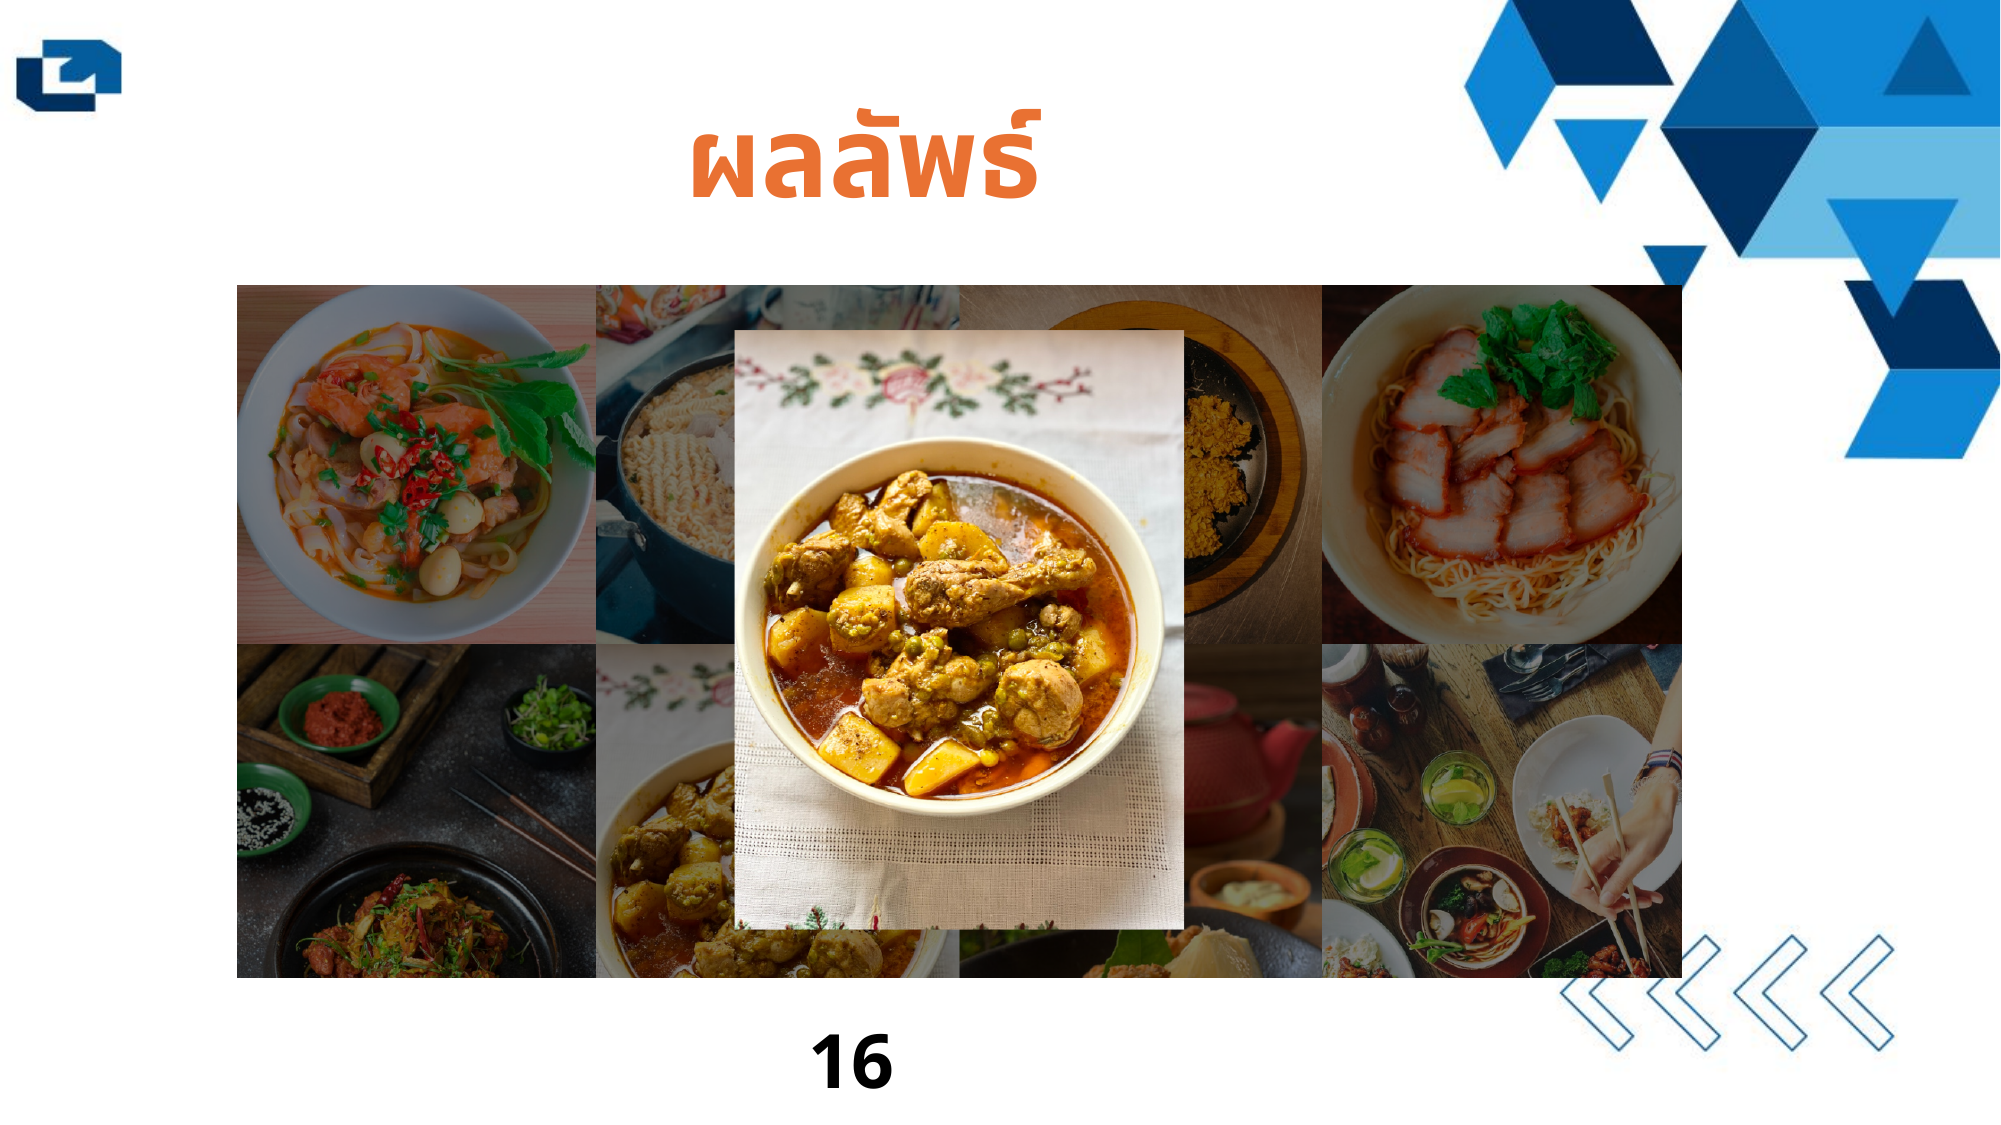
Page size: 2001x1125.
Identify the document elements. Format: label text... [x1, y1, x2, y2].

picture [0, 0, 2001, 1125]
slide_number 16 [626, 1035, 1077, 1096]
text_box ผลลัพธ์ [81, 88, 1646, 221]
